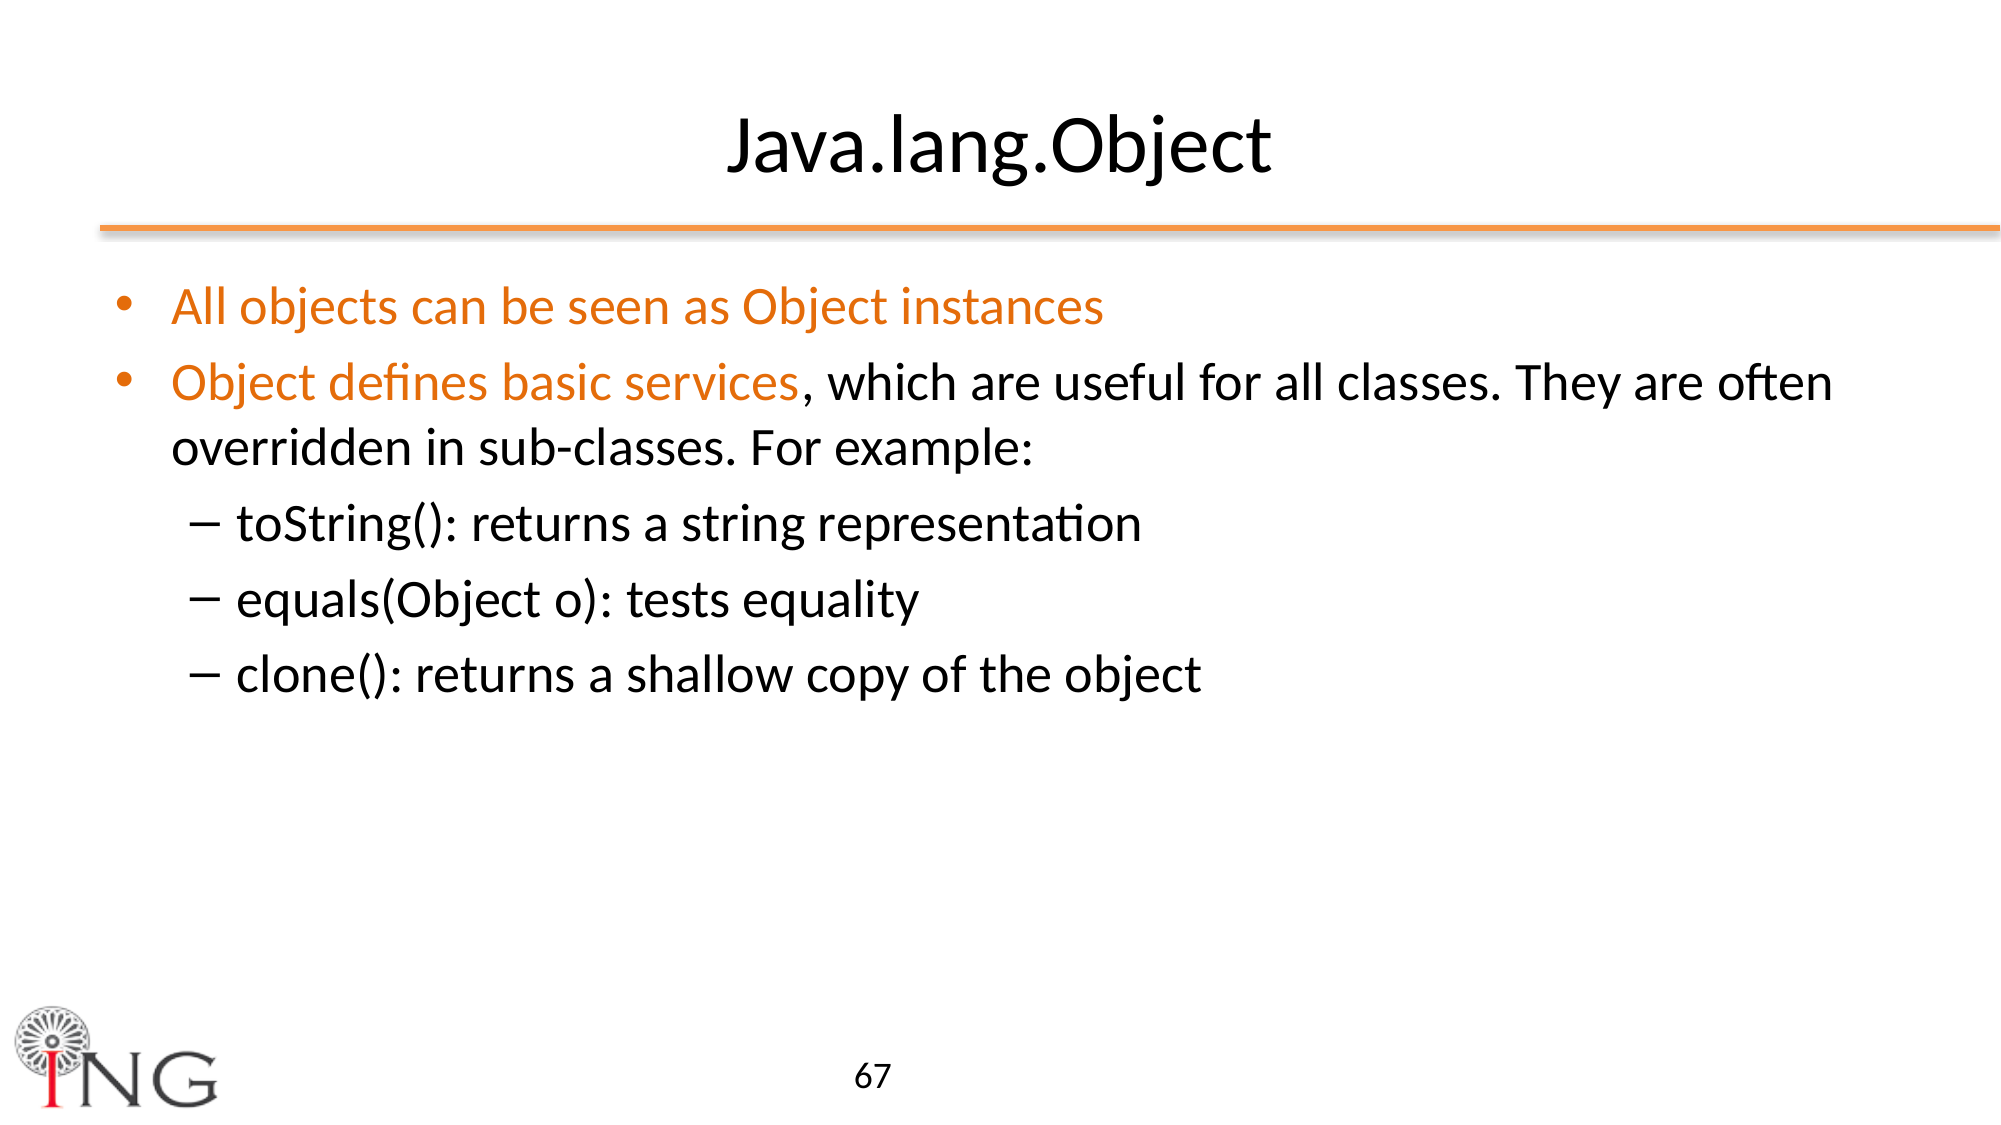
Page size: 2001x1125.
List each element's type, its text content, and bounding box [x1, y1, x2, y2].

slide_number 67 [839, 1043, 1900, 1104]
title Java.lang.Object [99, 45, 1900, 233]
picture [0, 987, 244, 1125]
list All objects can be seen as Object instances Object defines basic services, which are useful for all classes. They are often overridden in sub-classes. For example: toString(): returns a string representation equals(Object o): tests equality clone(): returns a shallow copy of the object [99, 262, 1900, 1005]
